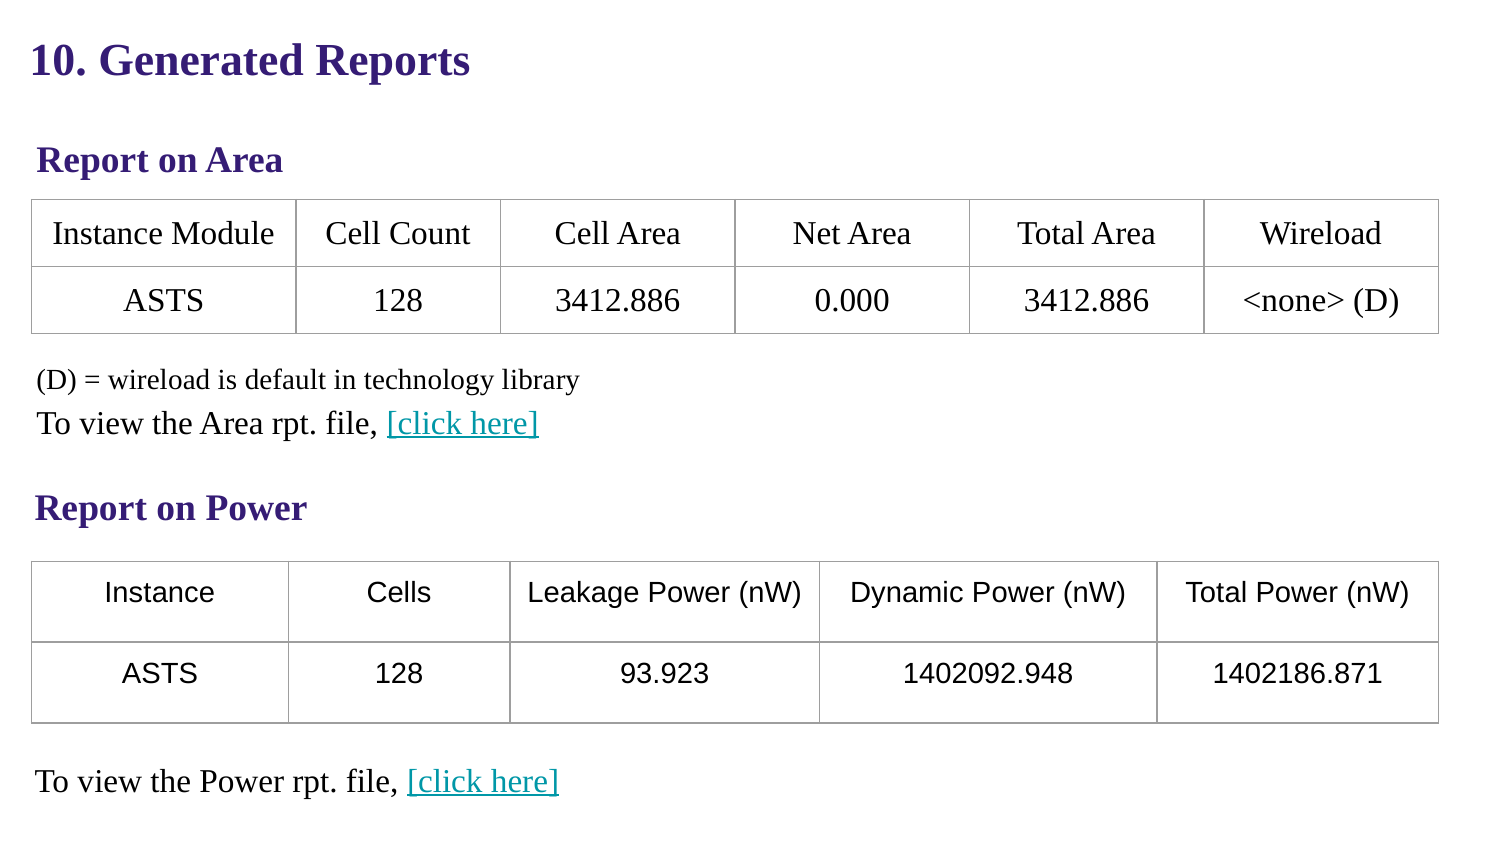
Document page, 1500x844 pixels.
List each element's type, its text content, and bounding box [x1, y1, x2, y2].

table_header Total Area [970, 200, 1203, 266]
text_box 10. Generated Reports [14, 14, 900, 94]
table_header Leakage Power (nW) [511, 562, 819, 641]
table_header Instance Module [32, 200, 295, 266]
text_box Report on Power To view the Power rpt. file, [click here] [19, 467, 1468, 812]
table_cell 3412.886 [970, 267, 1203, 333]
table_cell 0.000 [736, 267, 969, 333]
table_header Dynamic Power (nW) [820, 562, 1156, 641]
table_header Cells [289, 562, 509, 641]
table_header Total Power (nW) [1158, 562, 1438, 641]
table_cell ASTS [32, 267, 295, 333]
table_header Cell Area [501, 200, 734, 266]
table_header Instance [32, 562, 288, 641]
table_header Cell Count [297, 200, 500, 266]
table_cell <none> (D) [1205, 267, 1438, 333]
table_cell 1402186.871 [1158, 643, 1438, 722]
text_box Report on Area (D) = wireload is default in technology library To view the Area rpt. file, [click here] [21, 120, 1467, 454]
table_cell 128 [289, 643, 509, 722]
table_header Wireload [1205, 200, 1438, 266]
table_cell 128 [297, 267, 500, 333]
table_cell 93.923 [511, 643, 819, 722]
table_cell ASTS [32, 643, 288, 722]
table_header Net Area [736, 200, 969, 266]
table_cell 3412.886 [501, 267, 734, 333]
table_cell 1402092.948 [820, 643, 1156, 722]
